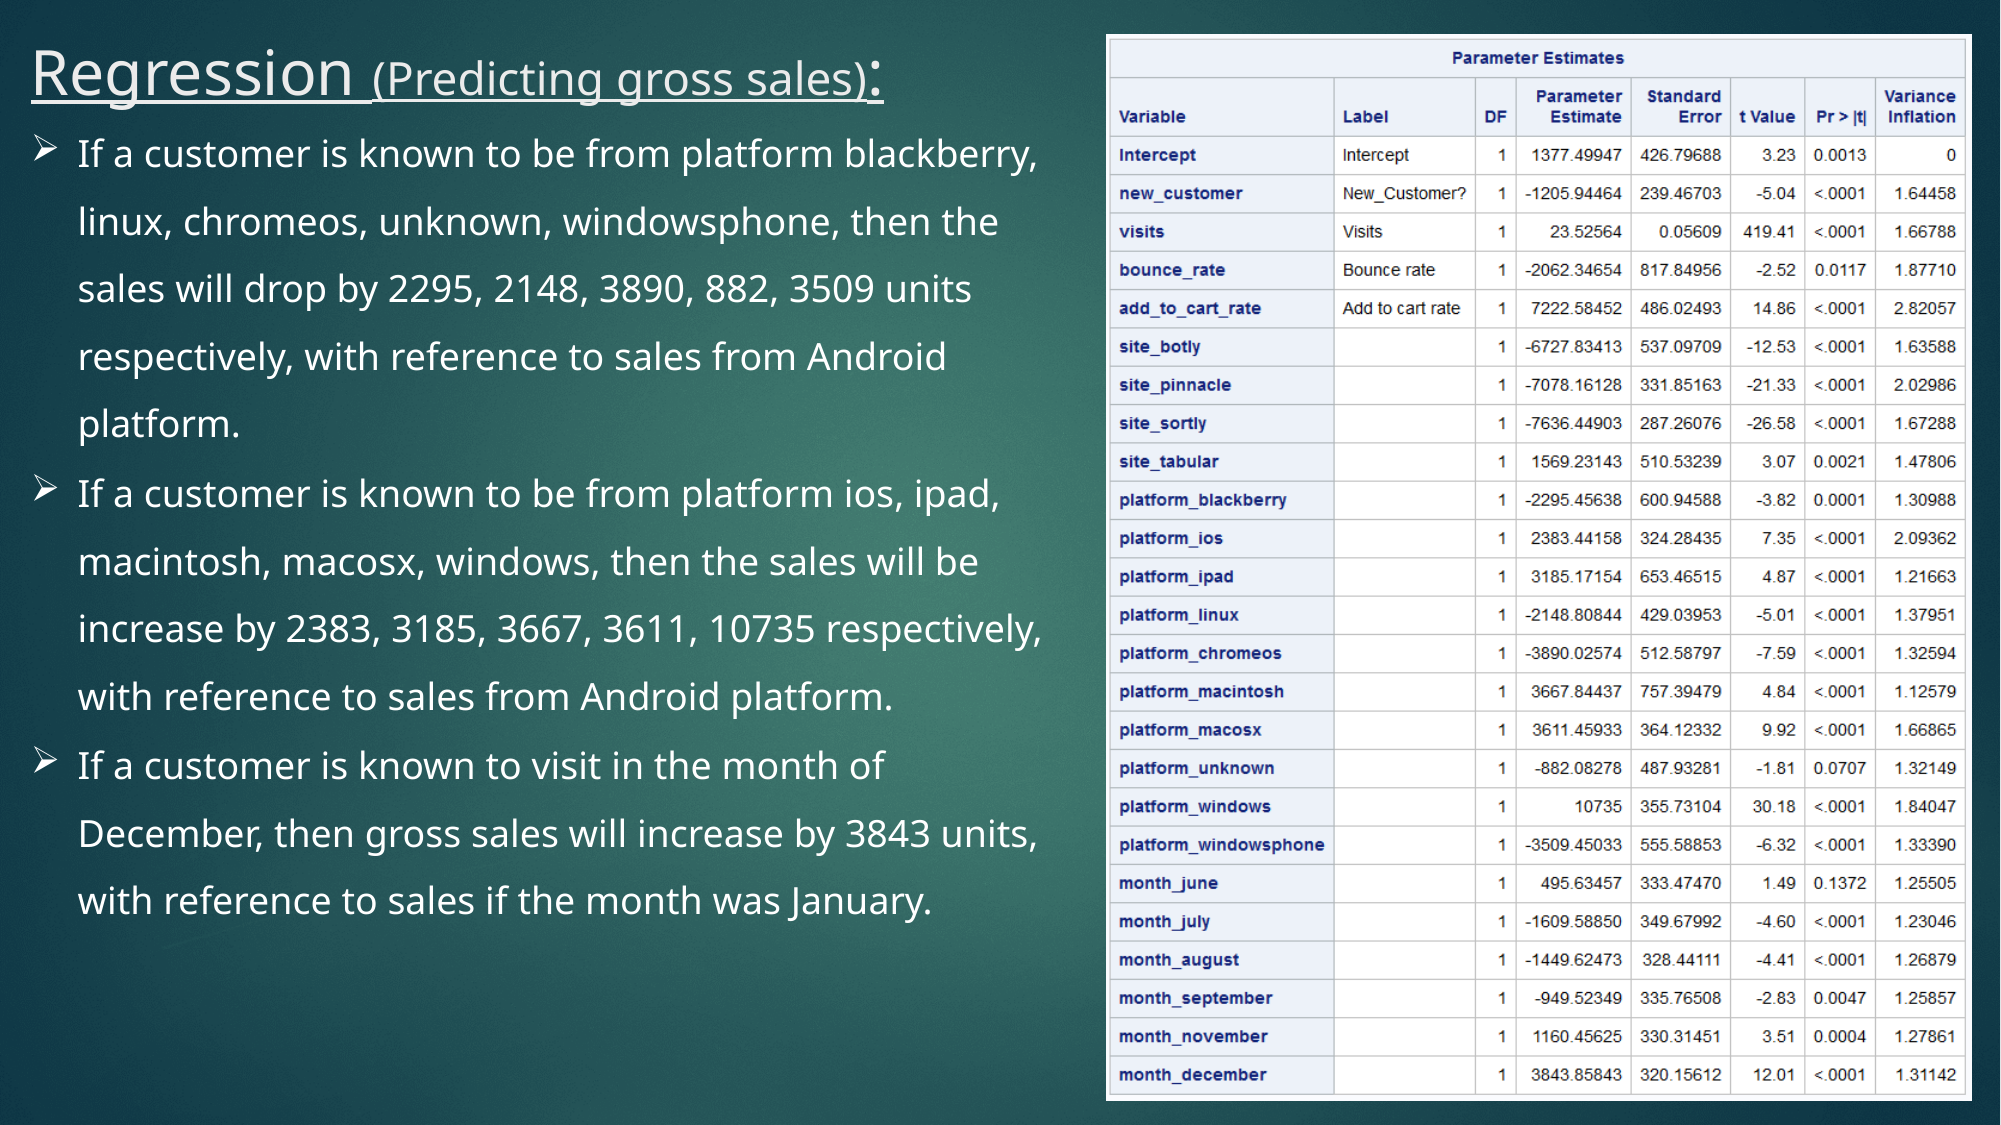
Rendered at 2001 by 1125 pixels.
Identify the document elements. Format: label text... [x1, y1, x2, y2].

picture [1106, 34, 1972, 1102]
text_box Regression (Predicting gross sales): [16, 25, 1085, 118]
text_box If a customer is known to be from platform blackberry, linux, chromeos, unknown, windowsphone, then the sales will drop by 2295, 2148, 3890, 882, 3509 units respectively, with reference to sales from Android platform. If a customer is known to be from platform ios, ipad, macintosh, macosx, windows, then the sales will be increase by 2383, 3185, 3667, 3611, 10735 respectively, with reference to sales from Android platform. If a customer is known to visit in the month of December, then gross sales will increase by 3843 units, with reference to sales if the month was January. [16, 118, 1067, 930]
